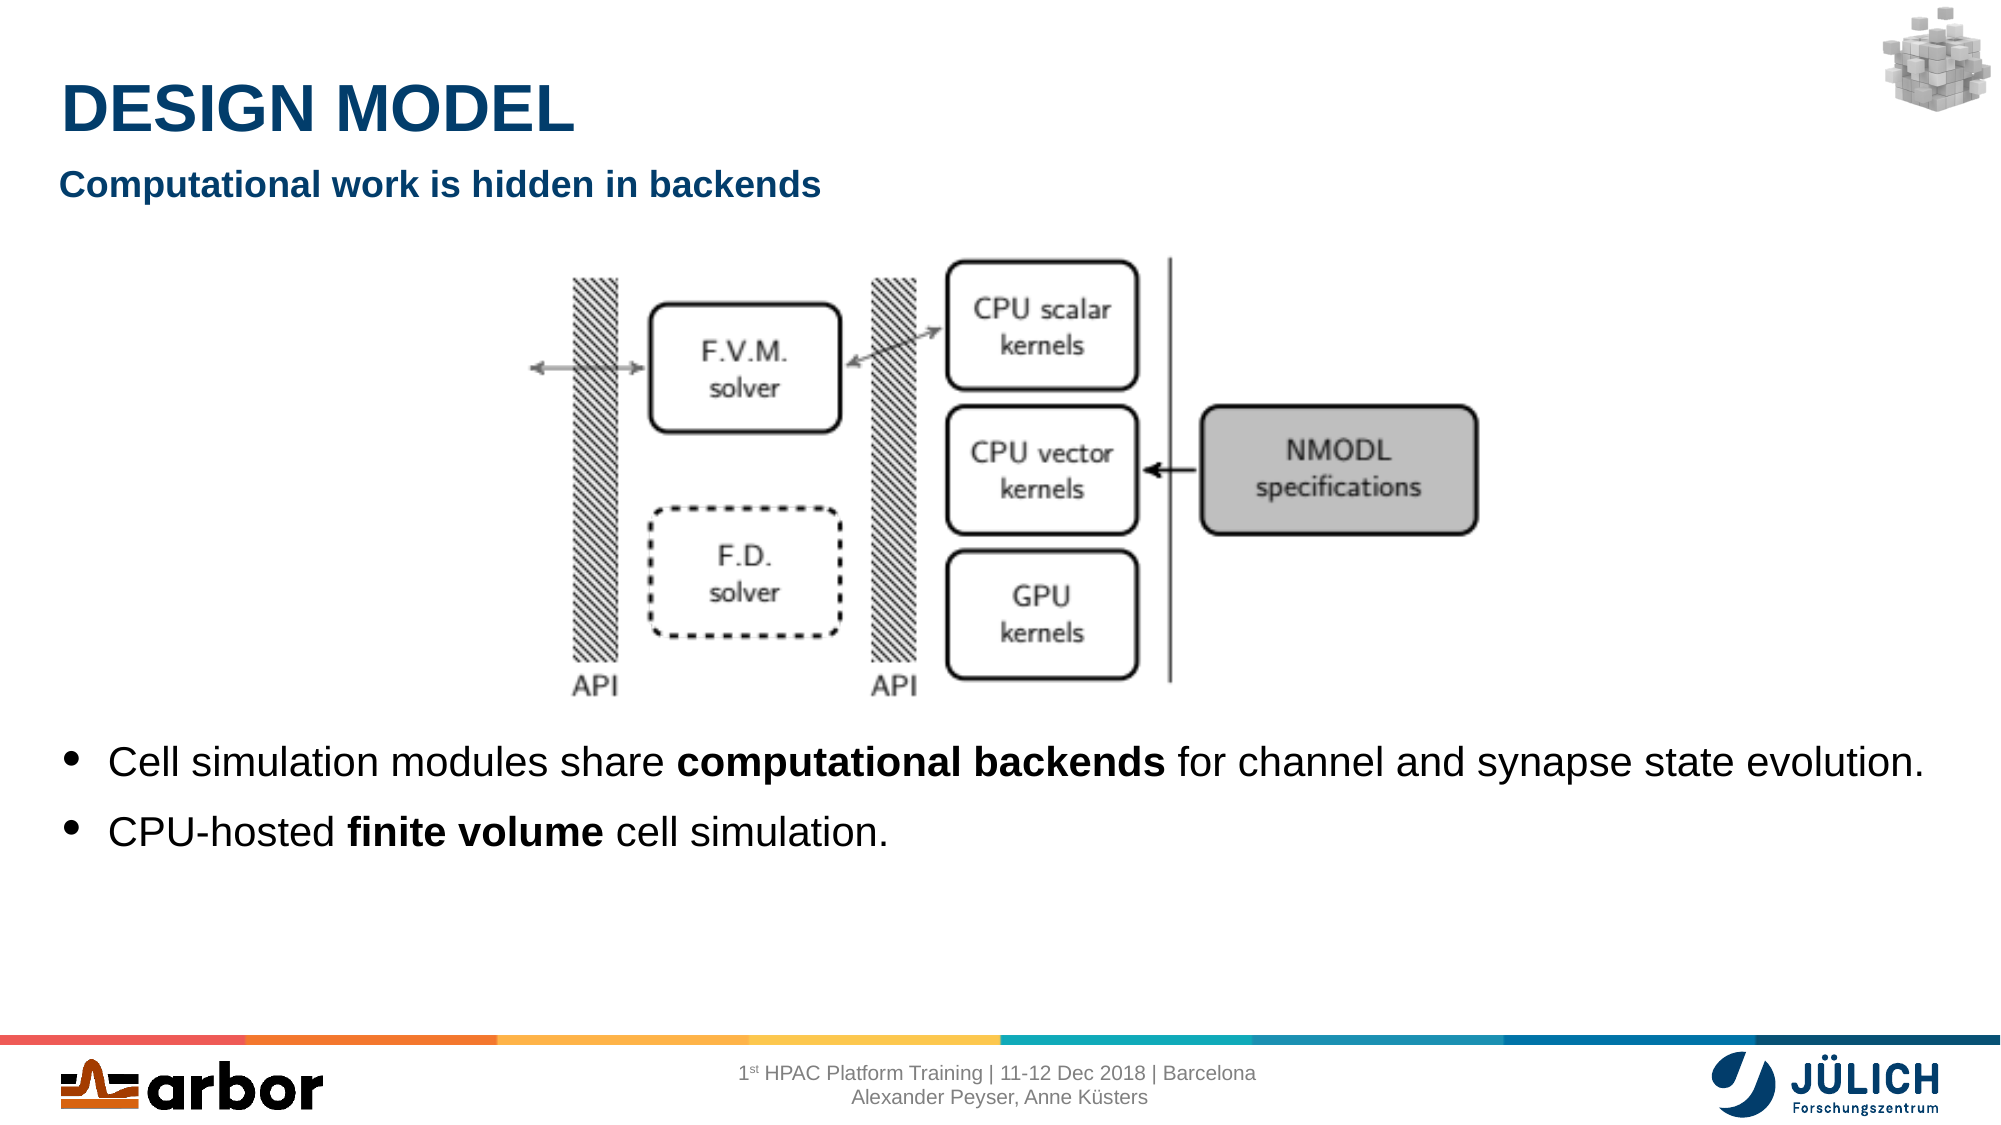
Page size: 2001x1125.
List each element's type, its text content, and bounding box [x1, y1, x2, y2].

list Computational work is hidden in backends [58, 154, 1937, 238]
picture [1872, 2, 2000, 126]
picture [61, 1059, 323, 1110]
list Cell simulation modules share computational backends for channel and synapse state evolution. CPU-hosted finite volume cell simulation. [60, 727, 1940, 948]
title Design model [60, 53, 1940, 238]
picture [493, 227, 1504, 733]
picture [0, 1035, 1503, 1045]
